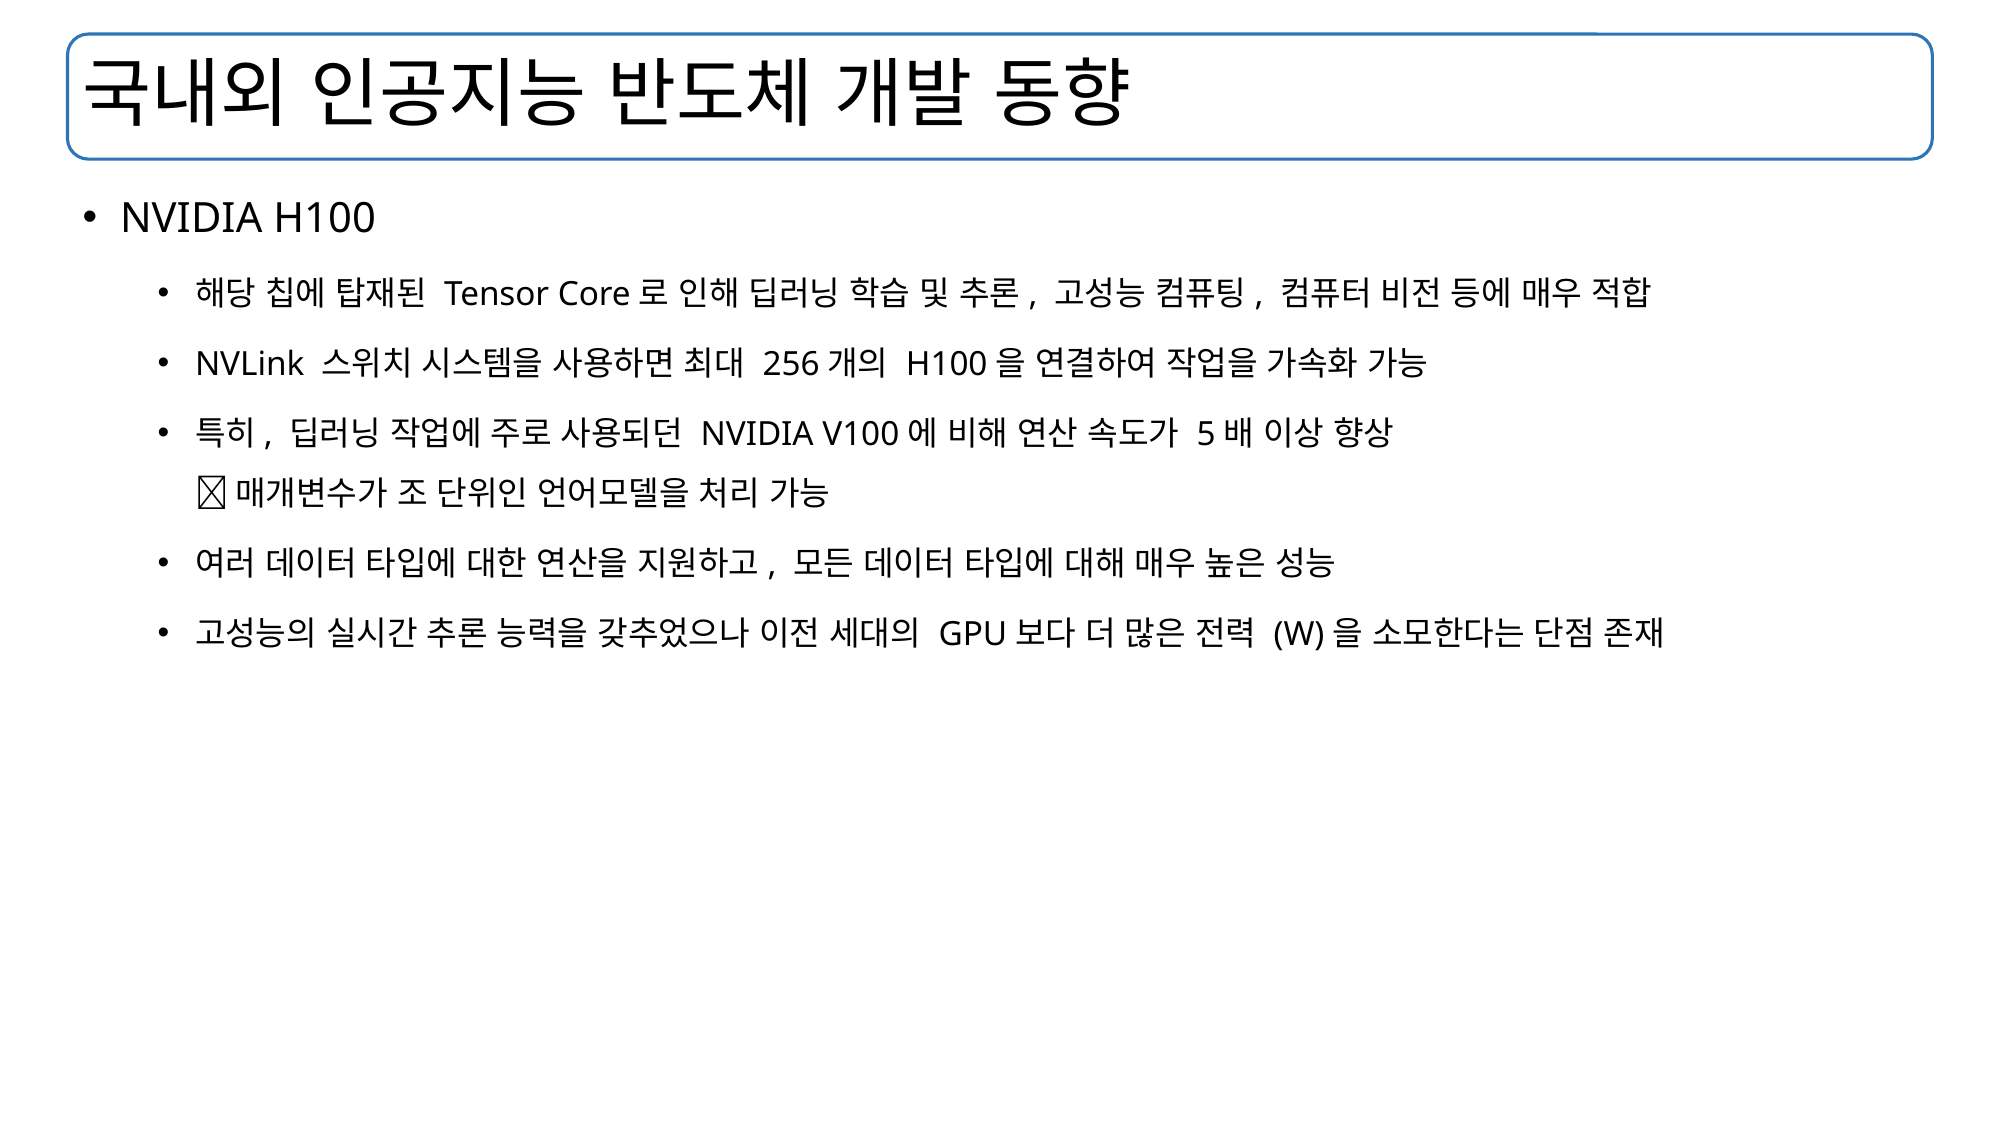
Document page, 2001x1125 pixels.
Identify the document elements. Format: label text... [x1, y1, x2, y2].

list NVIDIA H100 해당 칩에 탑재된 Tensor Core로 인해 딥러닝 학습 및 추론, 고성능 컴퓨팅, 컴퓨터 비전 등에 매우 적합 NVLink 스위치 시스템을 사용하면 최대 256개의 H100을 연결하여 작업을 가속화 가능 특히, 딥러닝 작업에 주로 사용되던 NVIDIA V100에 비해 연산 속도가 5배 이상 향상  매개변수가 조 단위인 언어모델을 처리 가능 여러 데이터 타입에 대한 연산을 지원하고, 모든 데이터 타입에 대해 매우 높은 성능 고성능의 실시간 추론 능력을 갖추었으나 이전 세대의 GPU보다 더 많은 전력 (W)을 소모한다는 단점 존재 [67, 189, 1933, 1019]
title 국내외 인공지능 반도체 개발 동향 [67, 34, 1933, 160]
